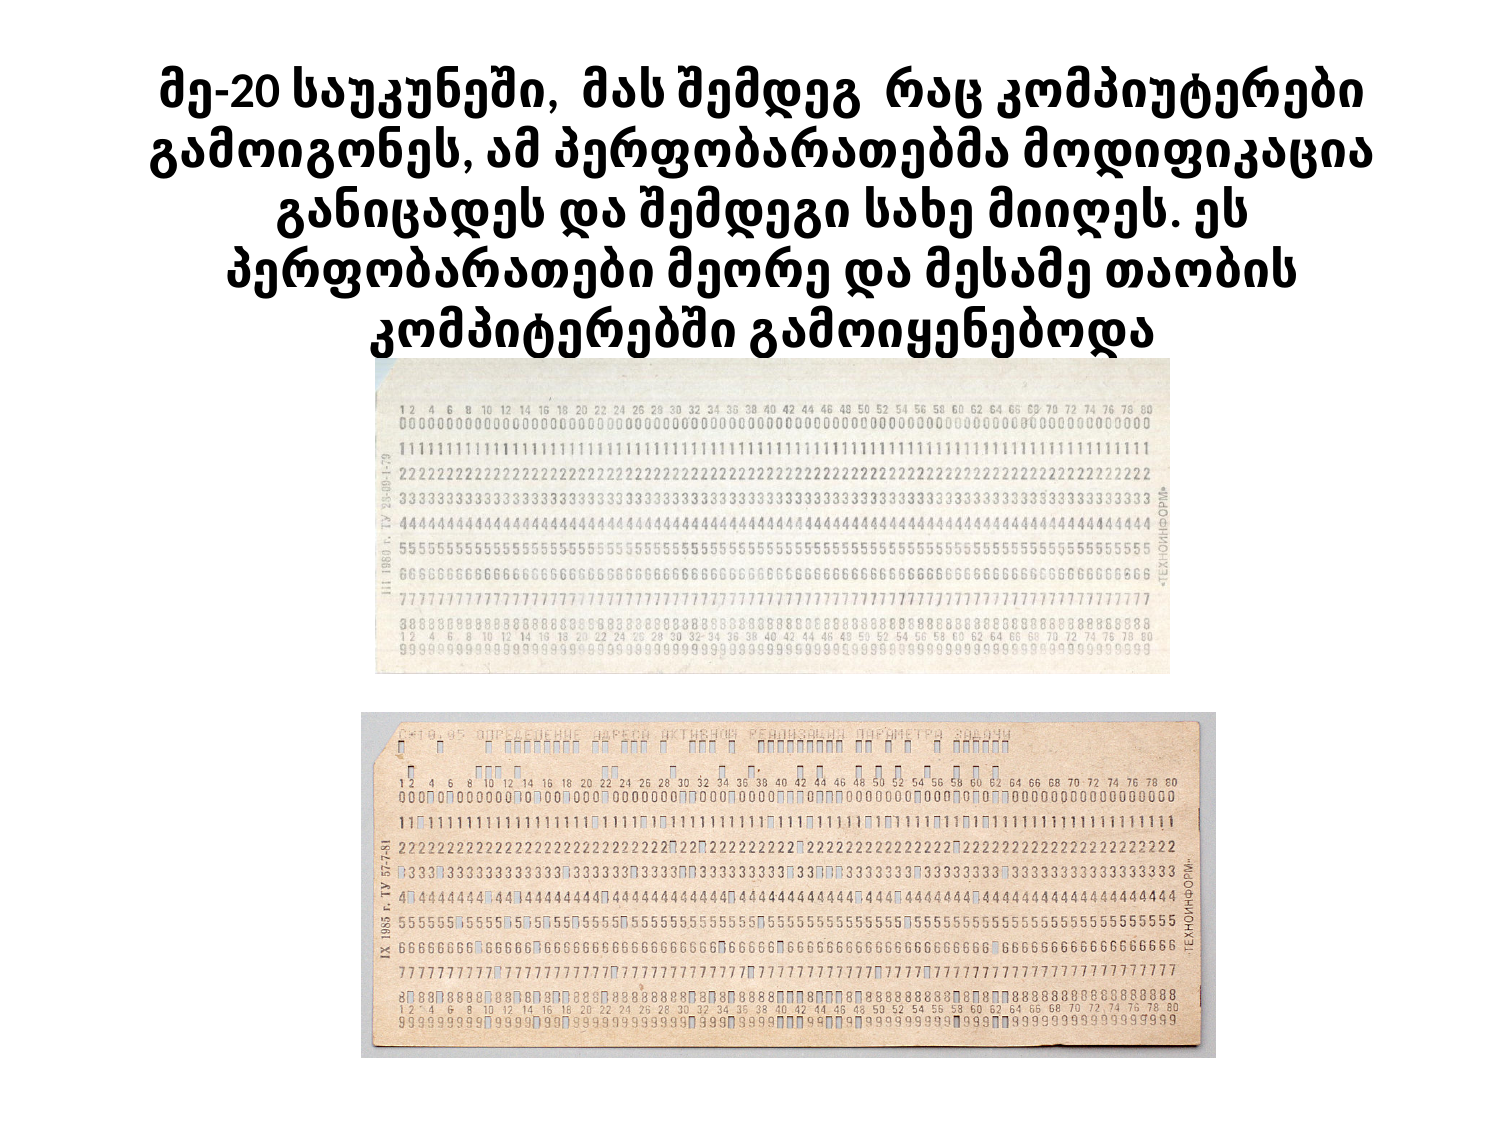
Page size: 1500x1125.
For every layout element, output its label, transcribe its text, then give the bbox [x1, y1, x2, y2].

picture [374, 358, 1171, 675]
picture [360, 712, 1217, 1058]
text_box მე-20 საუკუნეში, მას შემდეგ რაც კომპიუტერები გამოიგონეს, ამ პერფობარათებმა მოდიფიკაცია განიცადეს და შემდეგი სახე მიიღეს. ეს პერფობარათები მეორე და მესამე თაობის კომპიტერებში გამოიყენებოდა [112, 49, 1413, 365]
